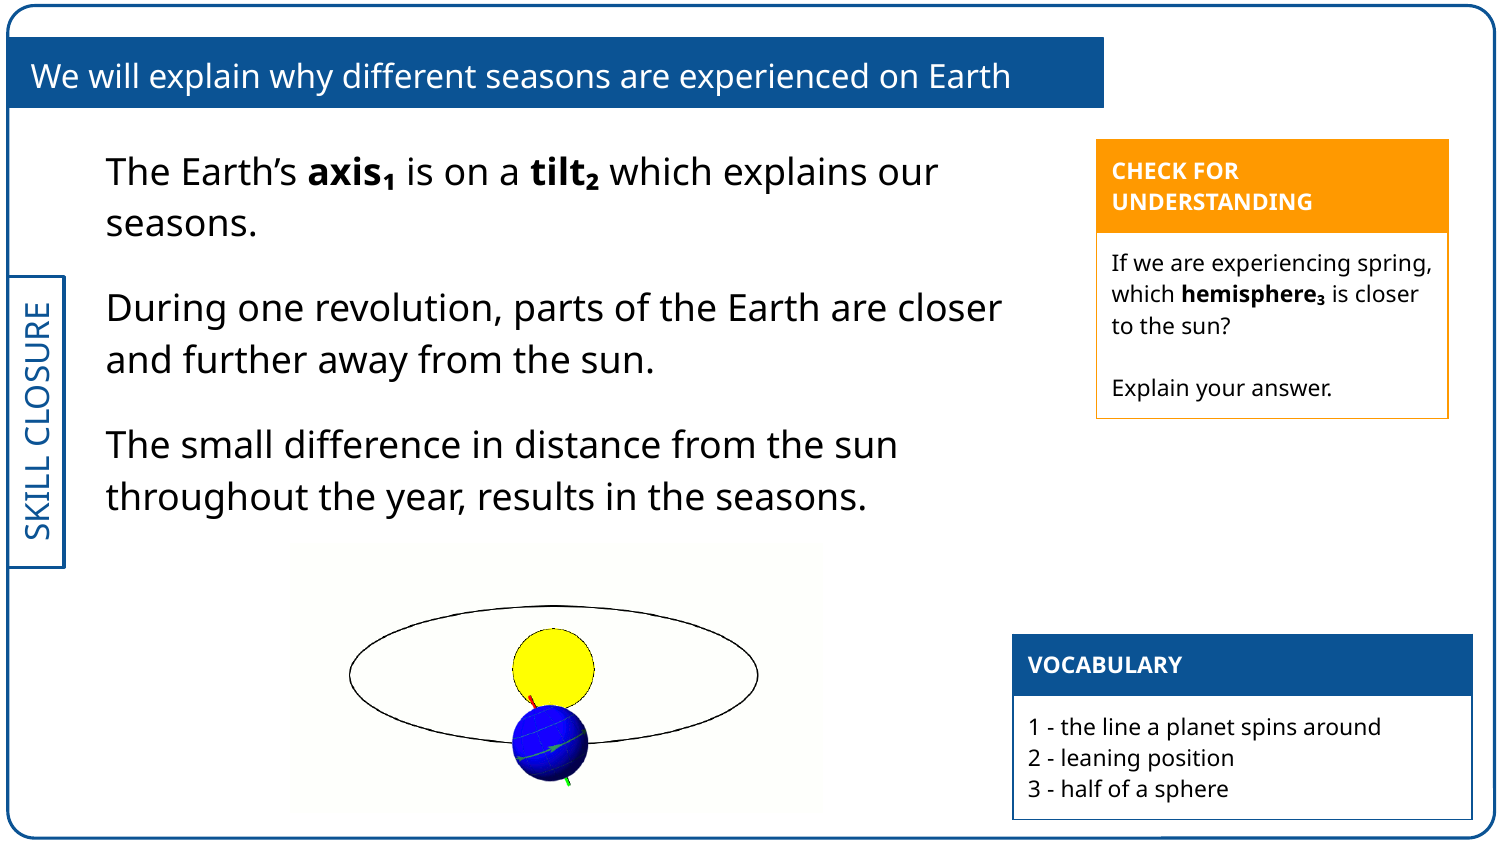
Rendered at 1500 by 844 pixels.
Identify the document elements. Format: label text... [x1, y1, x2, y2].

table_header VOCABULARY [1014, 635, 1471, 695]
picture [289, 542, 823, 814]
table_cell 1 - the line a planet spins around 2 - leaning position 3 - half of a sphere [1014, 696, 1471, 819]
subtitle We will explain why different seasons are experienced on Earth [15, 43, 1097, 101]
table_header CHECK FOR UNDERSTANDING [1097, 141, 1447, 232]
table_cell If we are experiencing spring, which hemisphere₃ is closer to the sun? Explain your answer. [1097, 233, 1447, 418]
list The Earth’s axis₁ is on a tilt₂ which explains our seasons. During one revolution, parts of the Earth are closer and further away from the sun. The small difference in distance from the sun throughout the year, results in the seasons. [90, 125, 1069, 807]
